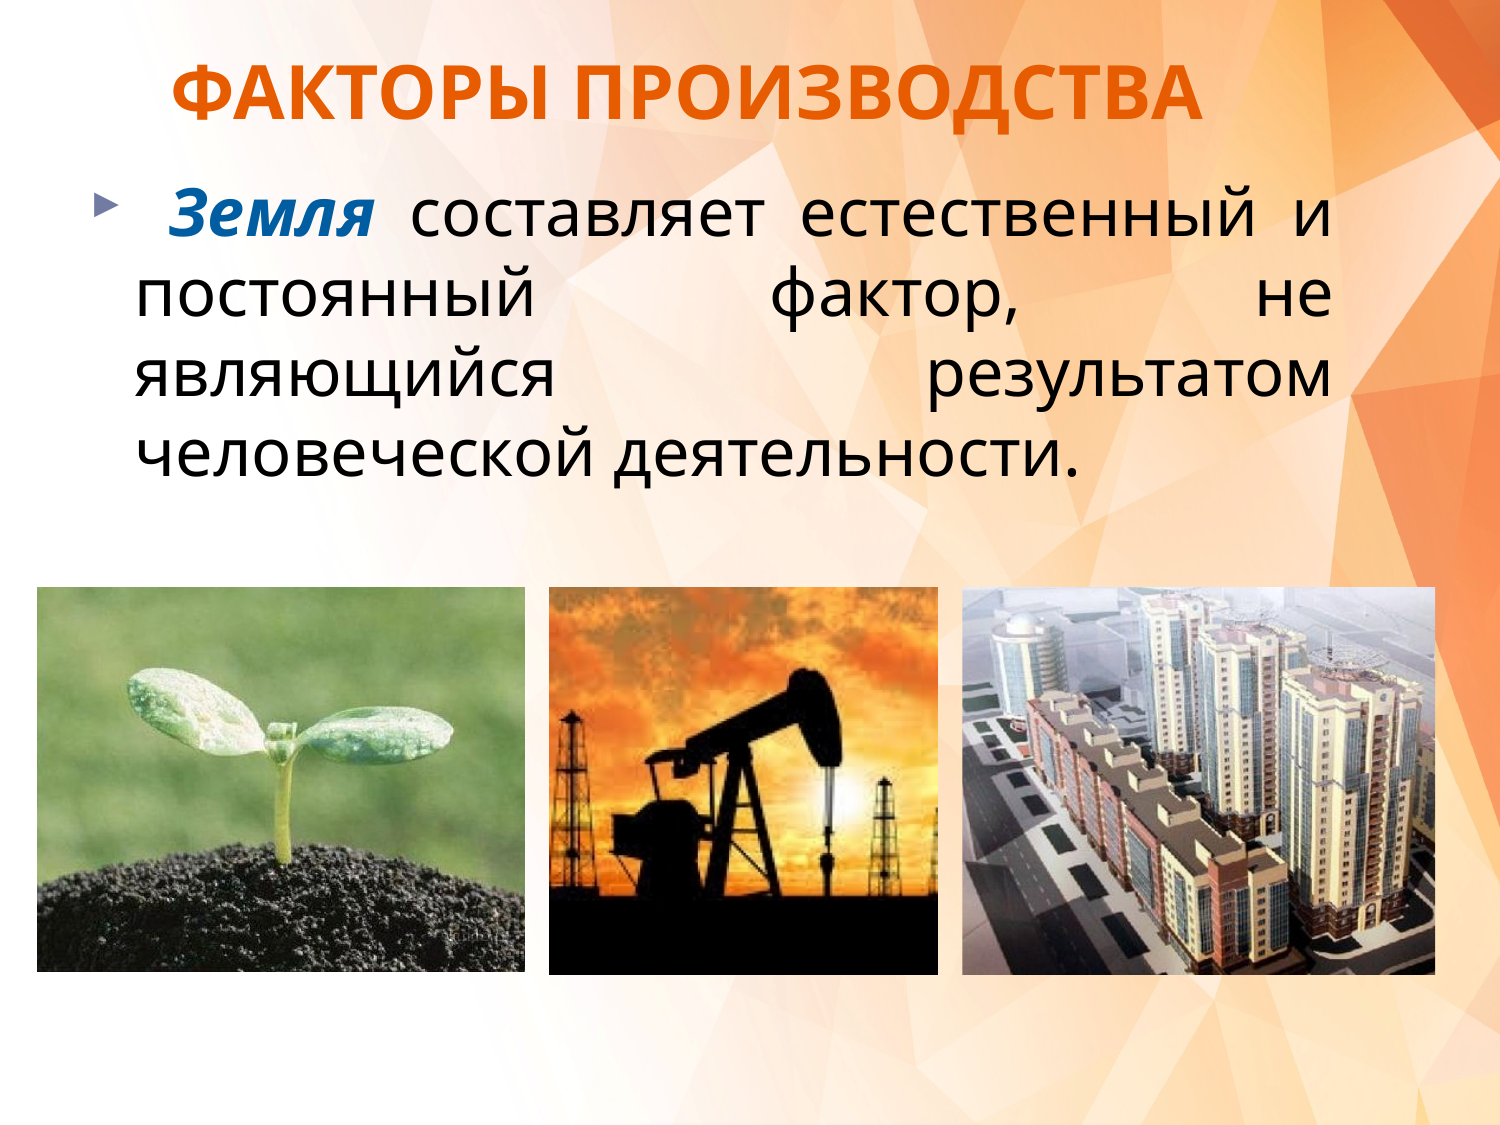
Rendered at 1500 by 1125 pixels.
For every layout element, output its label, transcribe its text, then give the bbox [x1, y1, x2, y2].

picture [37, 587, 526, 973]
picture [962, 587, 1436, 976]
title ФАКТОРЫ ПРОИЗВОДСТВА [75, 24, 1300, 143]
picture [549, 587, 938, 976]
list Земля составляет естественный и постоянный фактор, не являющийся результатом человеческой деятельности. [75, 162, 1350, 1062]
